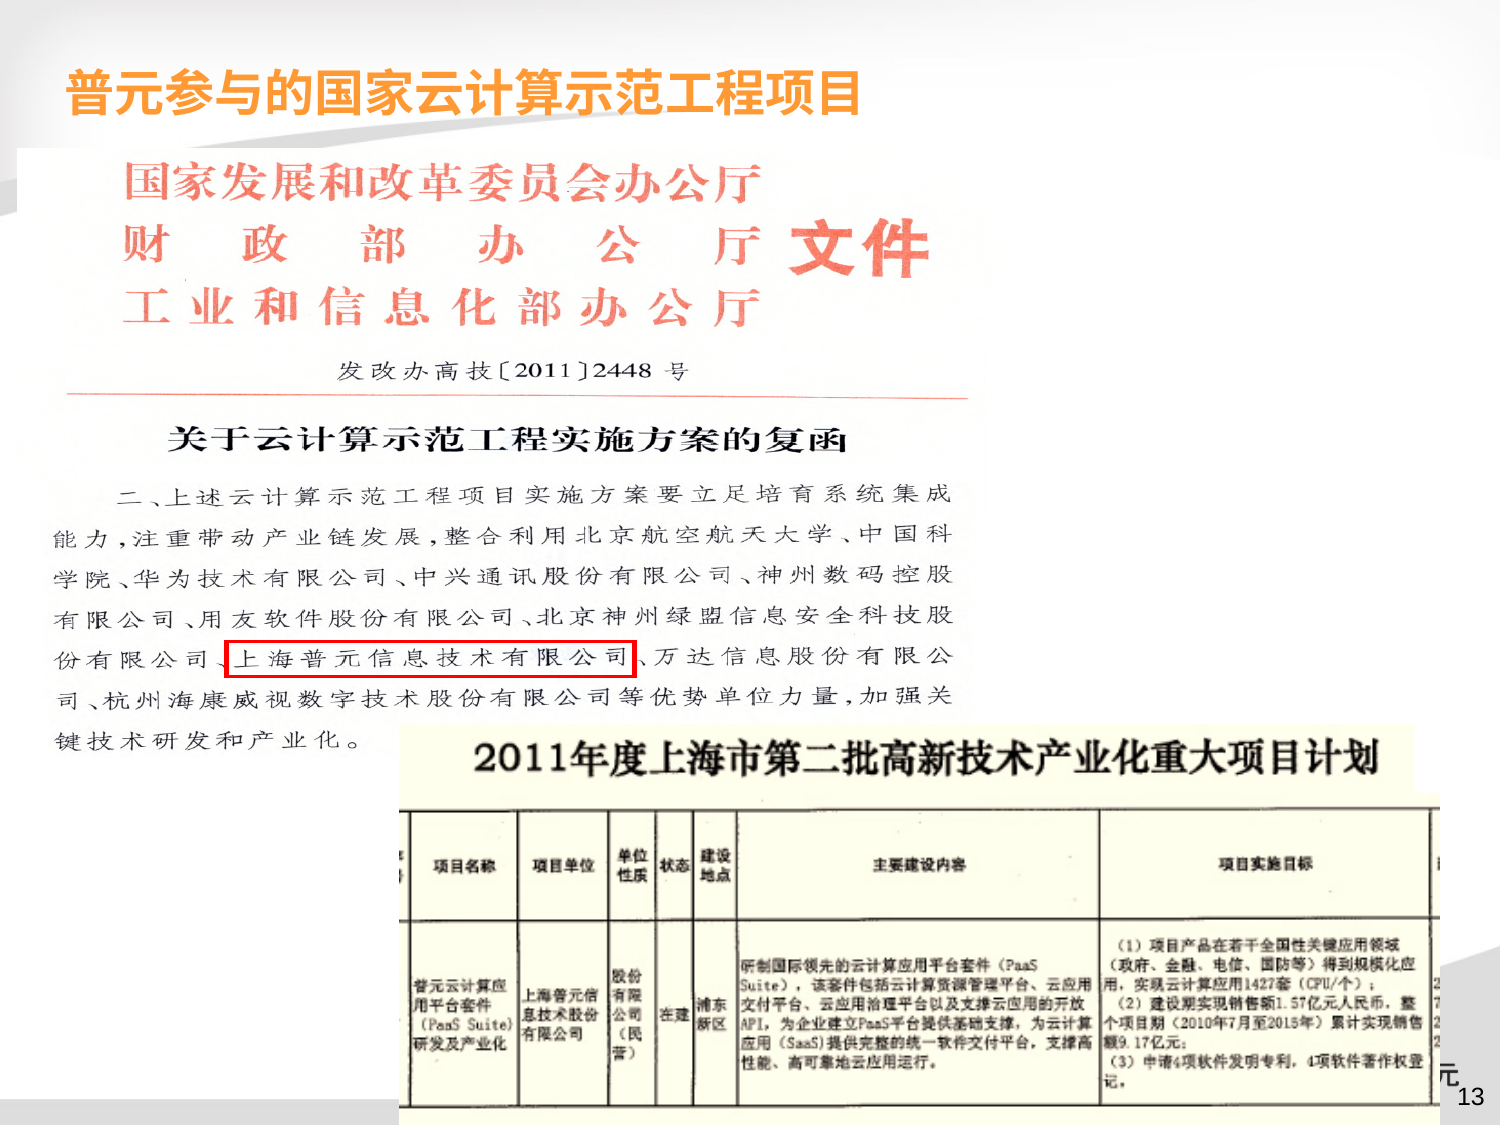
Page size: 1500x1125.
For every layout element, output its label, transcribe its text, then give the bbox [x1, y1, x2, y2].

title 普元参与的国家云计算示范工程项目 [49, 45, 1400, 138]
picture [0, 0, 1500, 1125]
slide_number 13 [1444, 1074, 1500, 1118]
